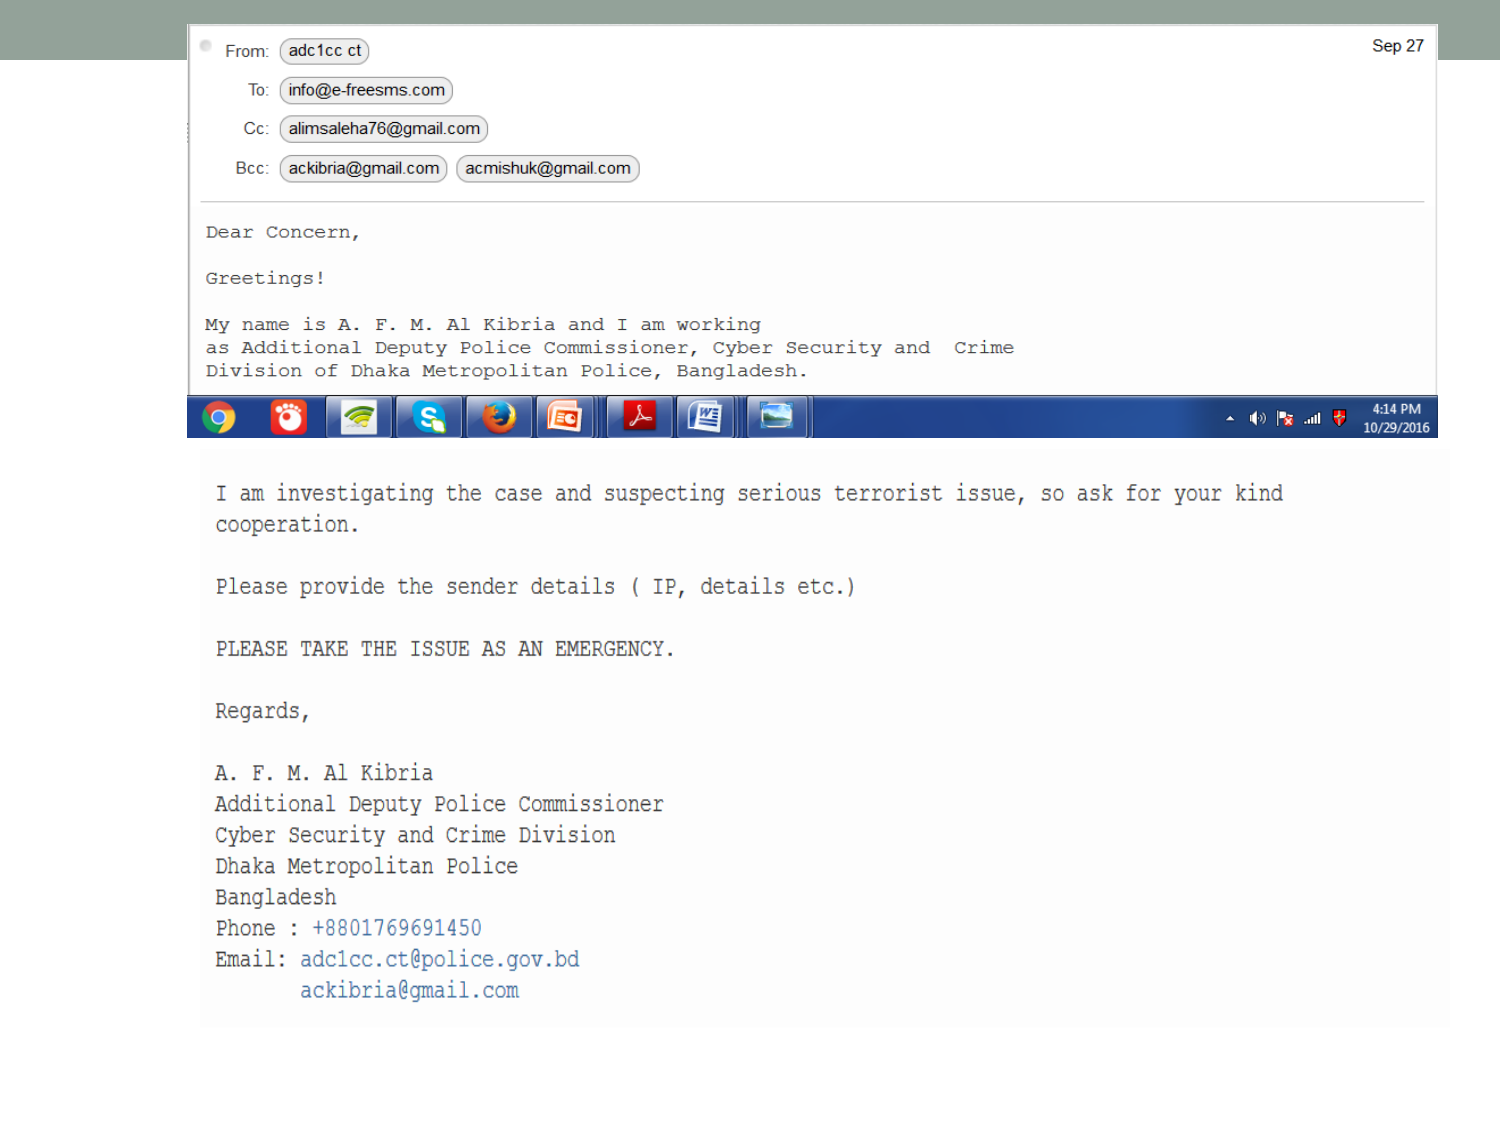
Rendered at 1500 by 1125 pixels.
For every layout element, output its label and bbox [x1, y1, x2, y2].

list [187, 24, 1438, 438]
picture [199, 449, 1451, 1088]
